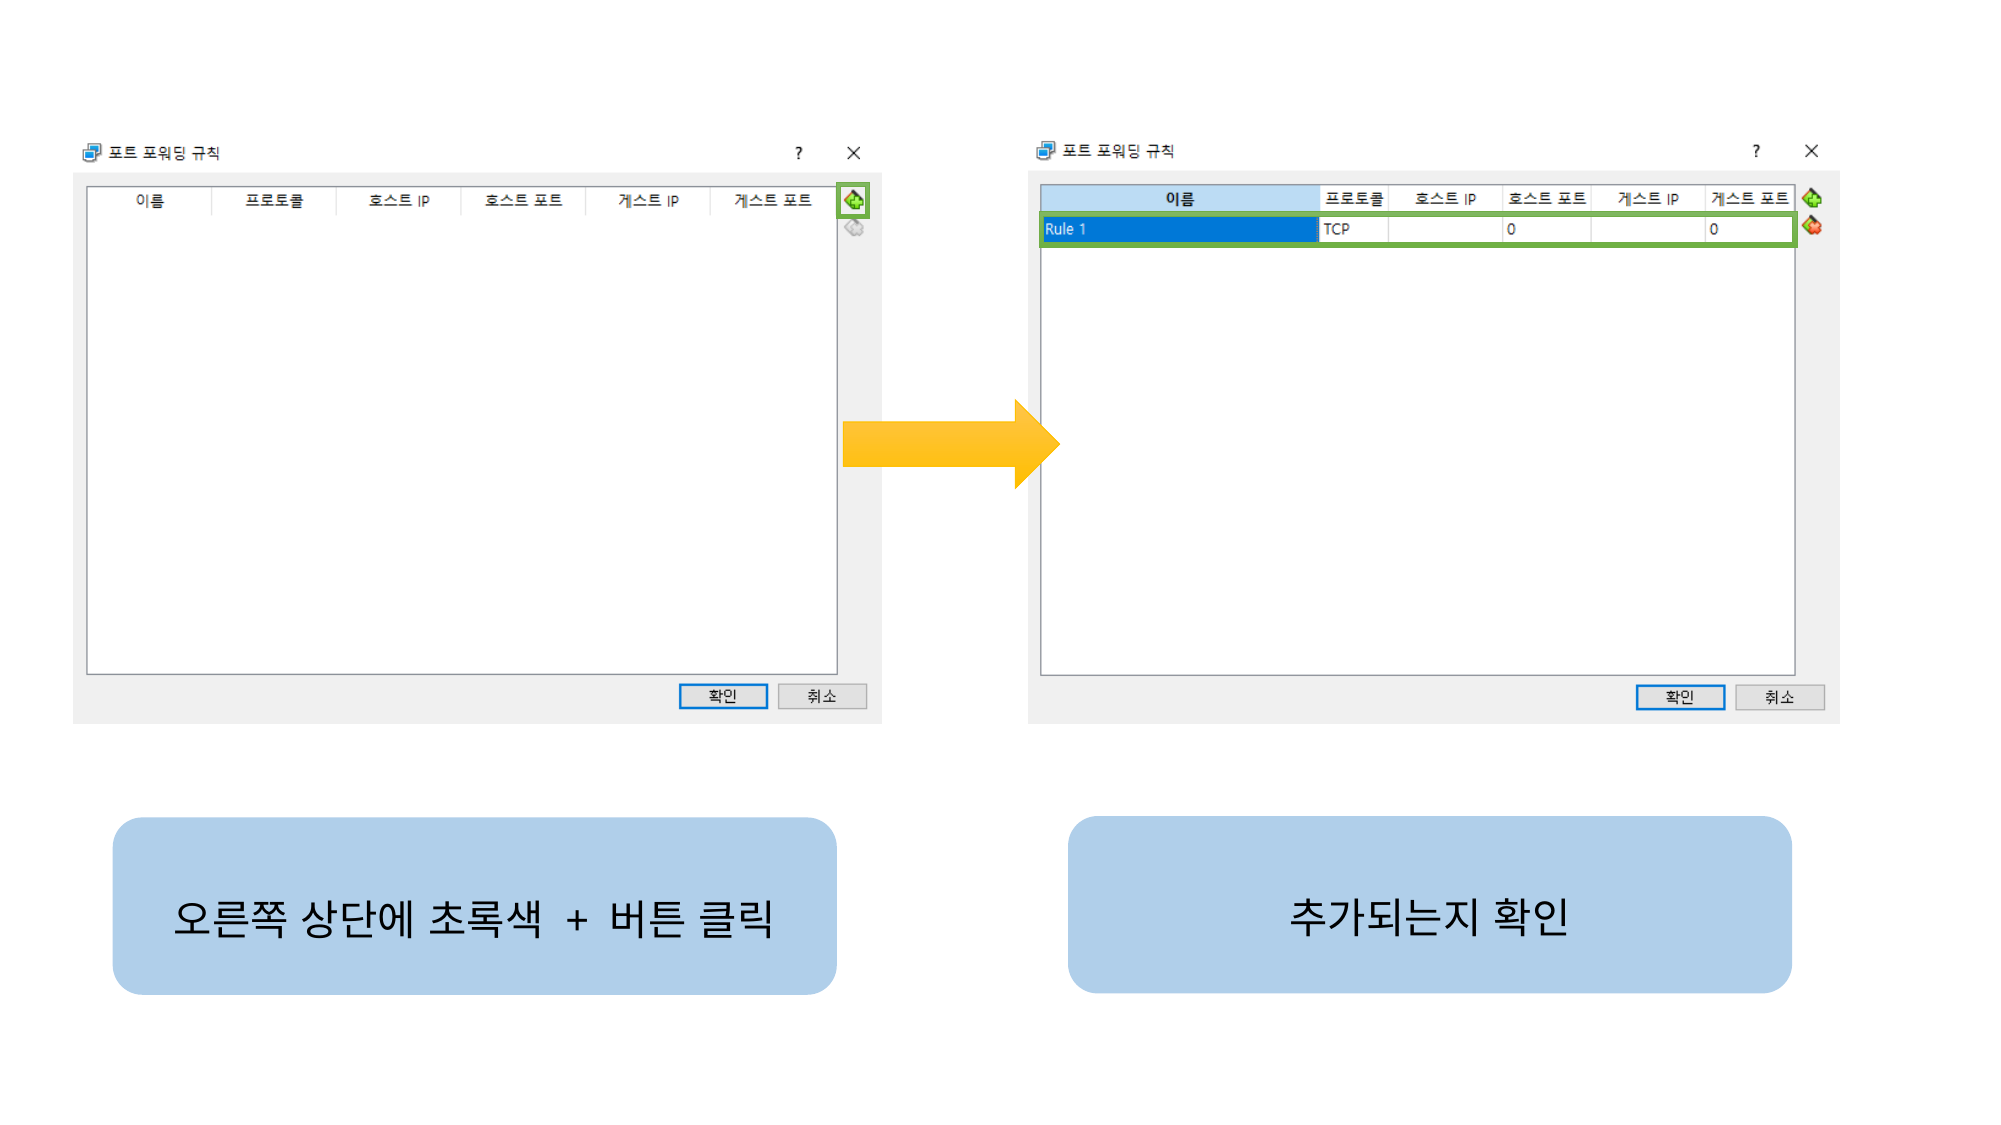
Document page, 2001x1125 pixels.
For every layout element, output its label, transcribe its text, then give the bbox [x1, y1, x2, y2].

picture [73, 136, 882, 724]
text_box 추가되는지 확인 [1066, 814, 1794, 995]
picture [1028, 135, 1840, 724]
text_box 오른쪽 상단에 초록색 + 버튼 클릭 [111, 816, 838, 996]
text_box [882, 398, 1028, 490]
